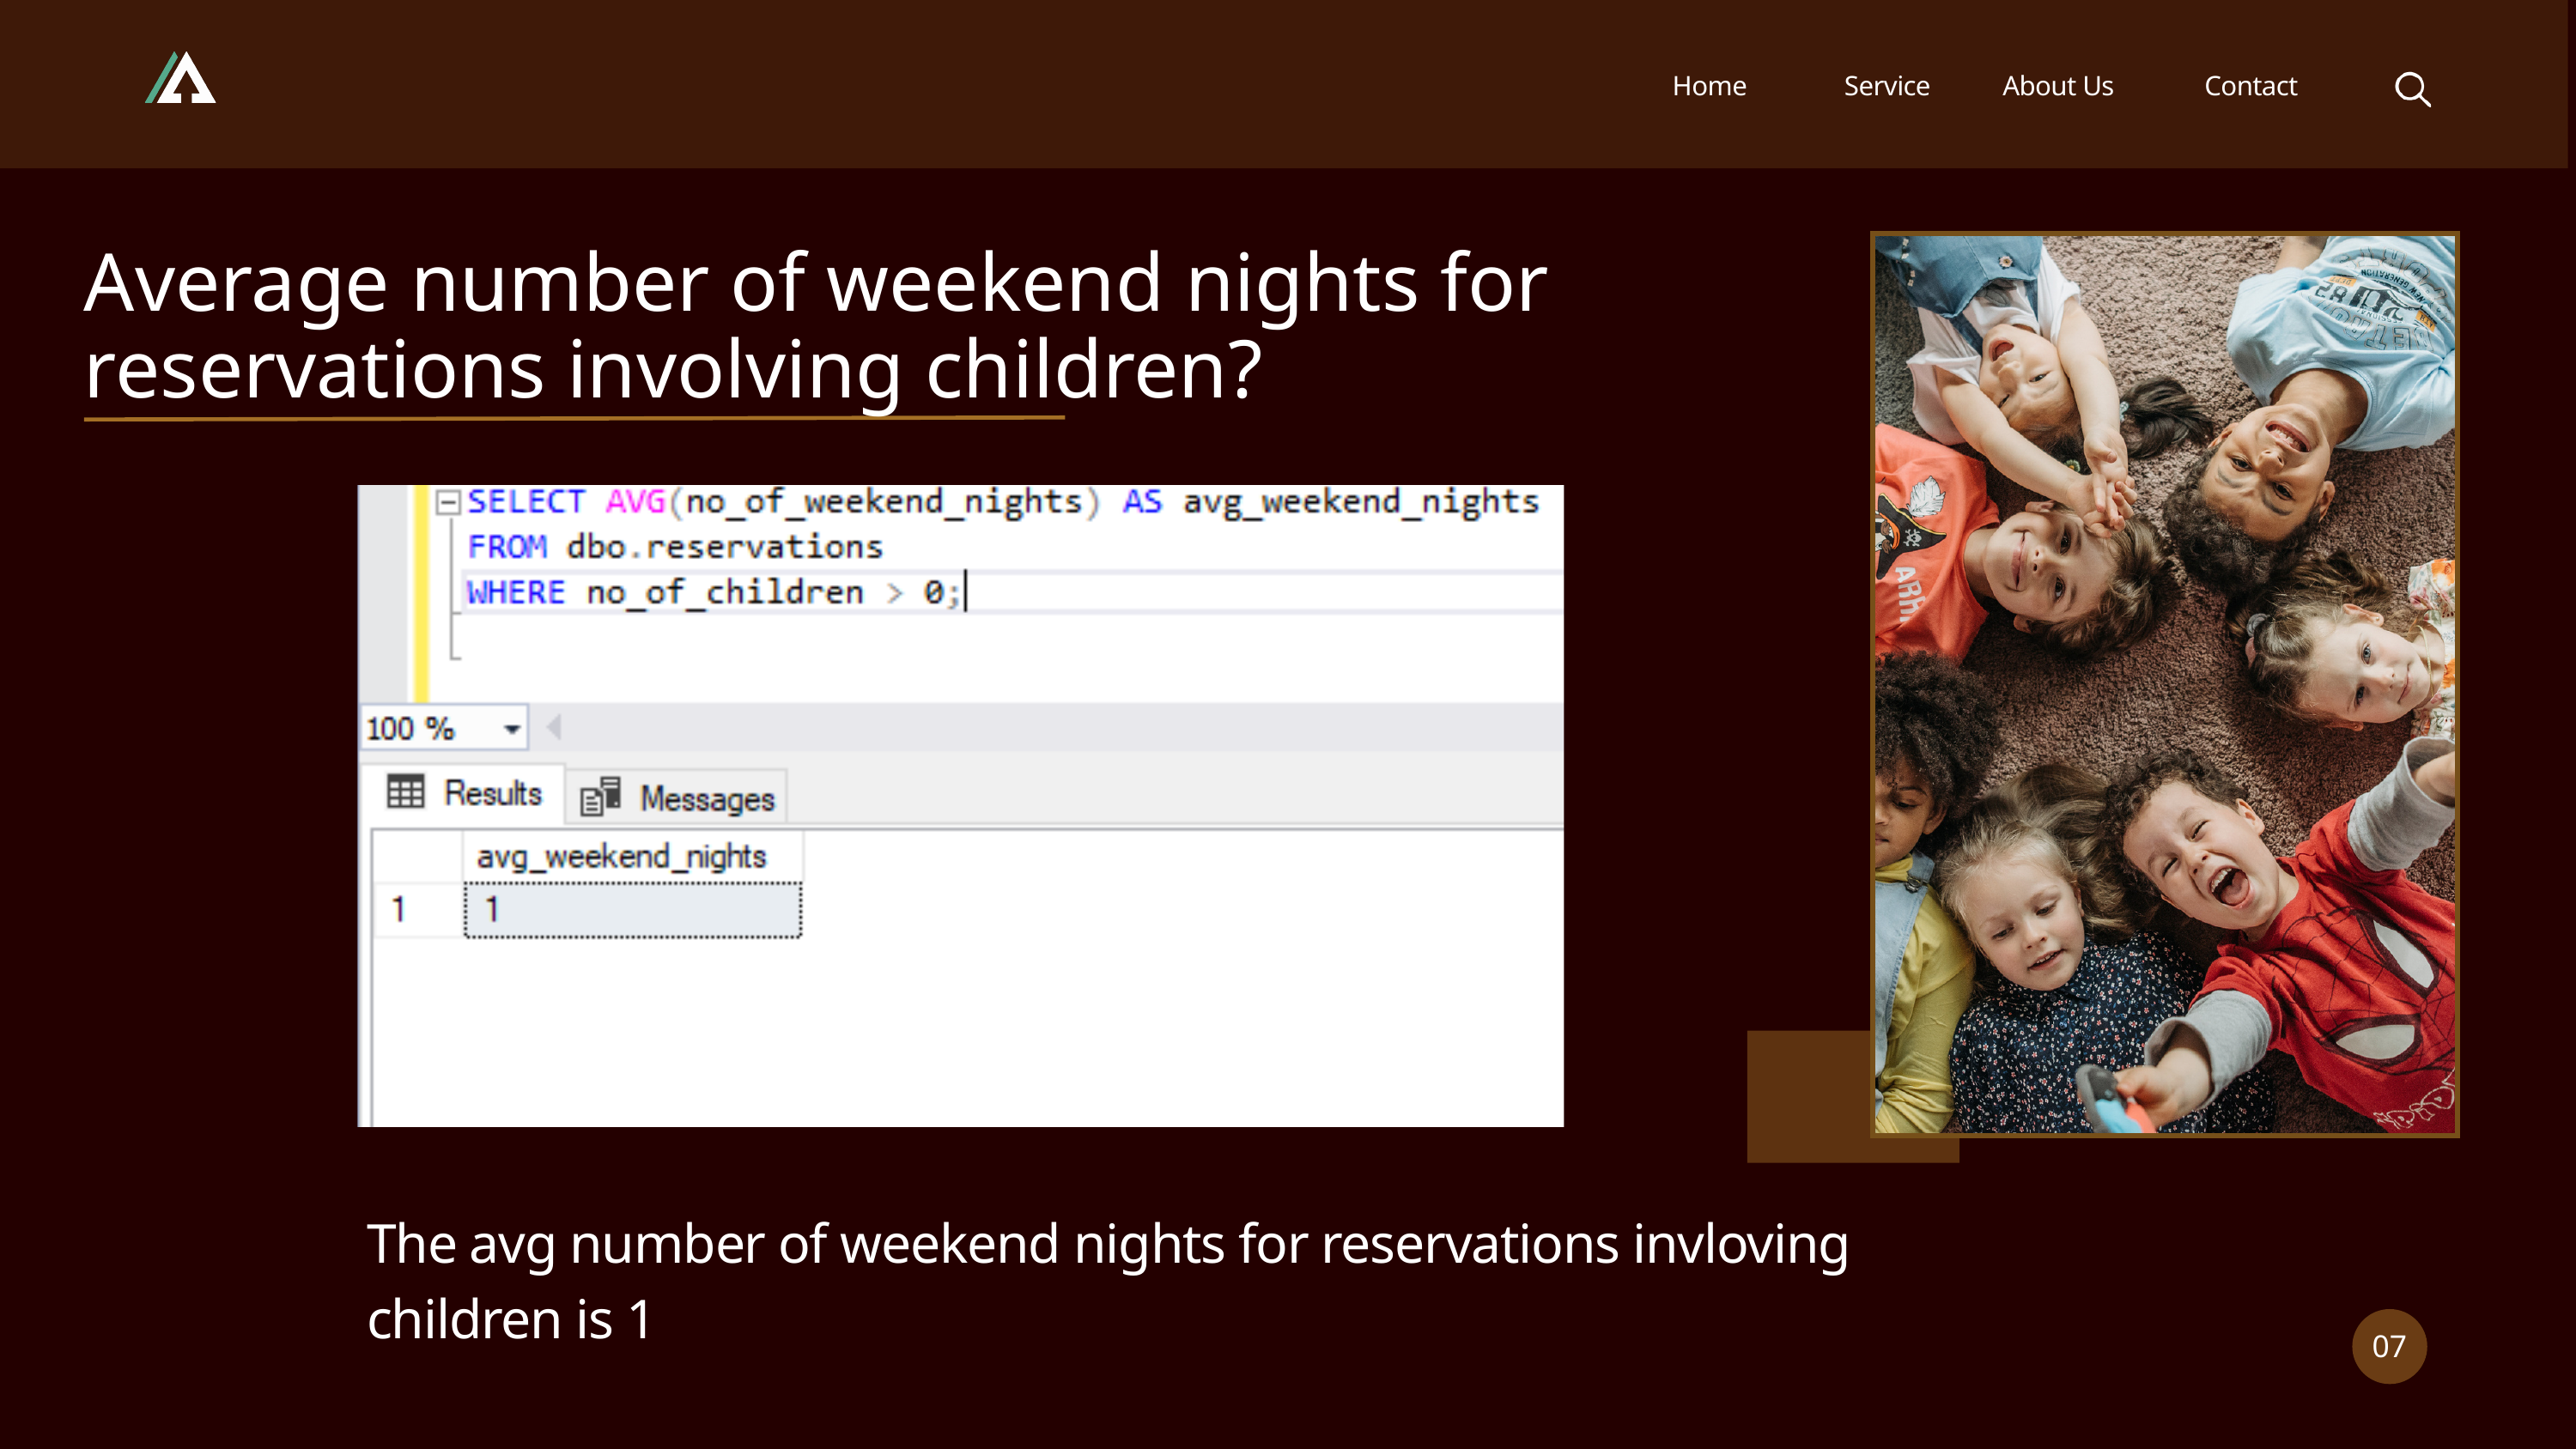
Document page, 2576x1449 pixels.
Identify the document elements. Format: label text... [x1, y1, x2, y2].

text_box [2352, 1308, 2427, 1385]
text_box Average number of weekend nights for reservations involving children? [83, 239, 1747, 415]
text_box [357, 485, 1564, 1127]
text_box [1747, 1030, 1960, 1163]
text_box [1872, 233, 2458, 1137]
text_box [0, 0, 2568, 169]
text_box The avg number of weekend nights for reservations invloving children is 1 [367, 1198, 1873, 1349]
